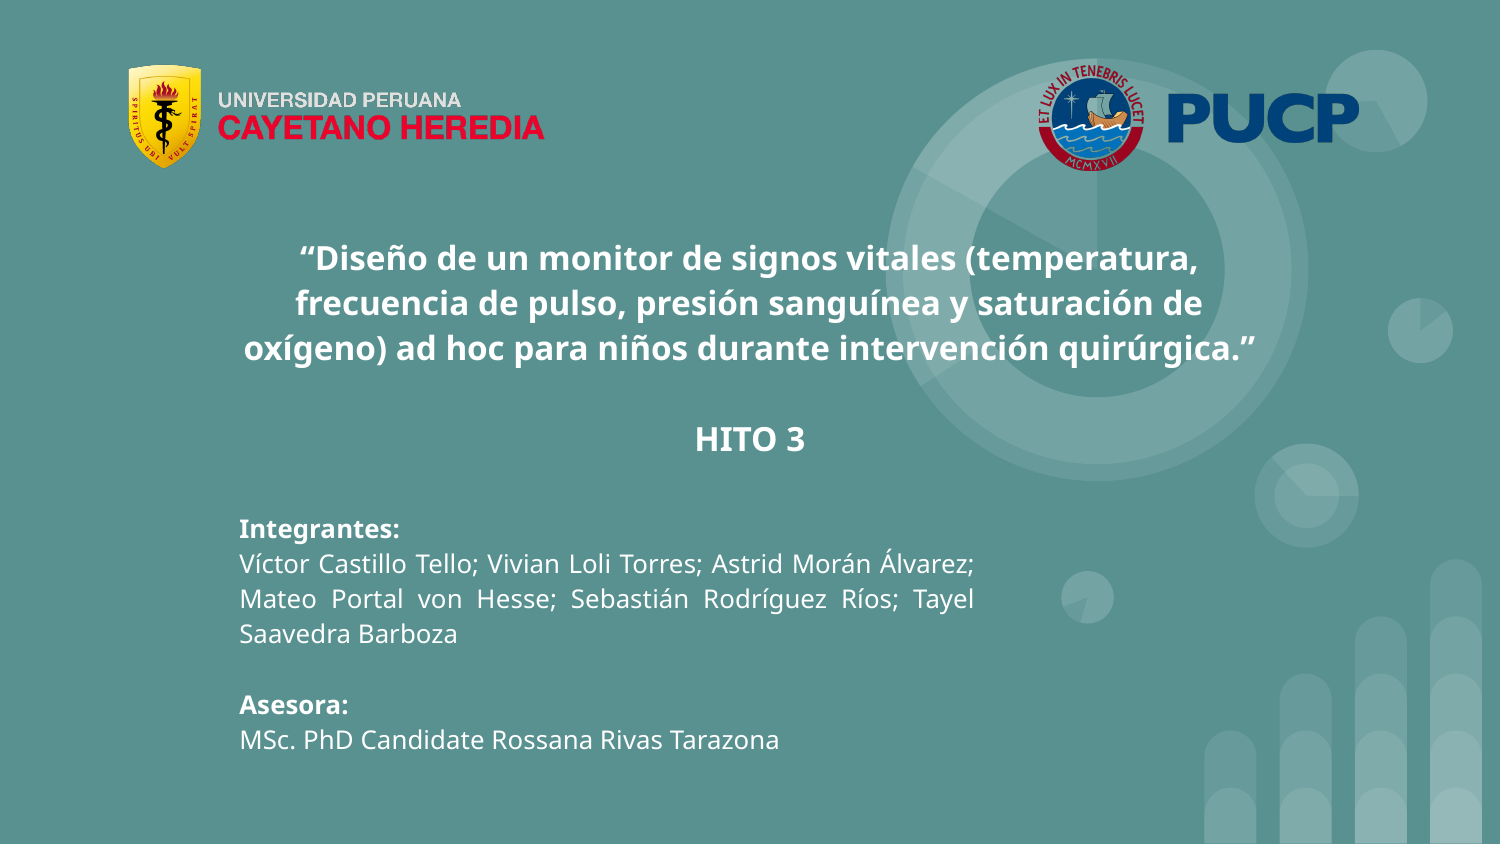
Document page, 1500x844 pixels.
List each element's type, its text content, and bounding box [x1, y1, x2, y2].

text_box Integrantes: Víctor Castillo Tello; Vivian Loli Torres; Astrid Morán Álvarez; Mateo Portal von Hesse; Sebastián Rodríguez Ríos; Tayel Saavedra Barboza Asesora: MSc. PhD Candidate Rossana Rivas Tarazona [224, 495, 992, 775]
picture [109, 37, 210, 199]
picture [1038, 65, 1147, 172]
picture [1163, 74, 1360, 162]
picture [217, 48, 563, 188]
text_box “Diseño de un monitor de signos vitales (temperatura, frecuencia de pulso, presión sanguínea y saturación de oxígeno) ad hoc para niños durante intervención quirúrgica.” HITO 3 [224, 215, 1276, 481]
